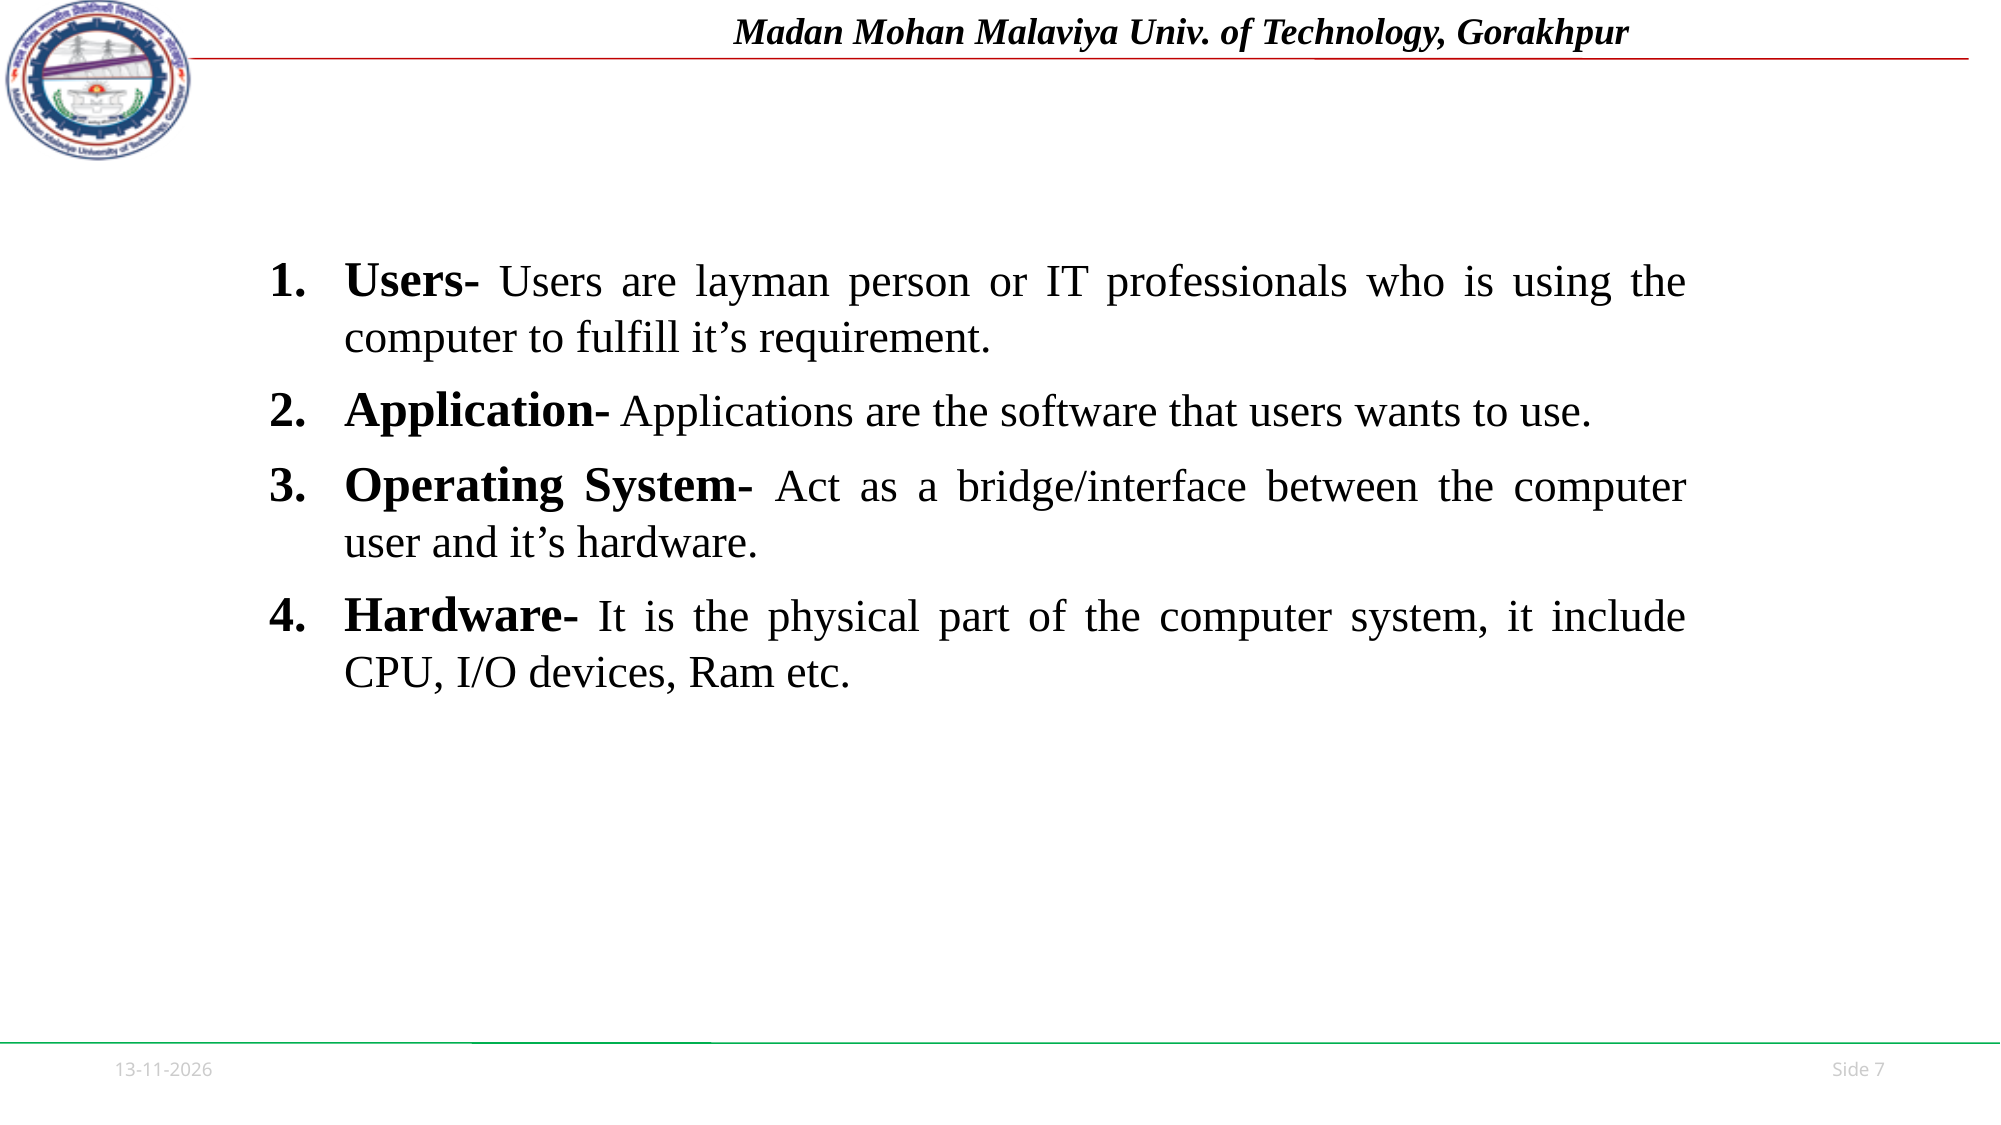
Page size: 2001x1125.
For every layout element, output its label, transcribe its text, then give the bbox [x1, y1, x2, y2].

list Users- Users are layman person or IT professionals who is using the computer to fulfill it’s requirement. Application- Applications are the software that users wants to use. Operating System- Act as a bridge/interface between the computer user and it’s hardware. Hardware- It is the physical part of the computer system, it include CPU, I/O devices, Ram etc. [254, 239, 1703, 1020]
picture [0, 0, 197, 166]
